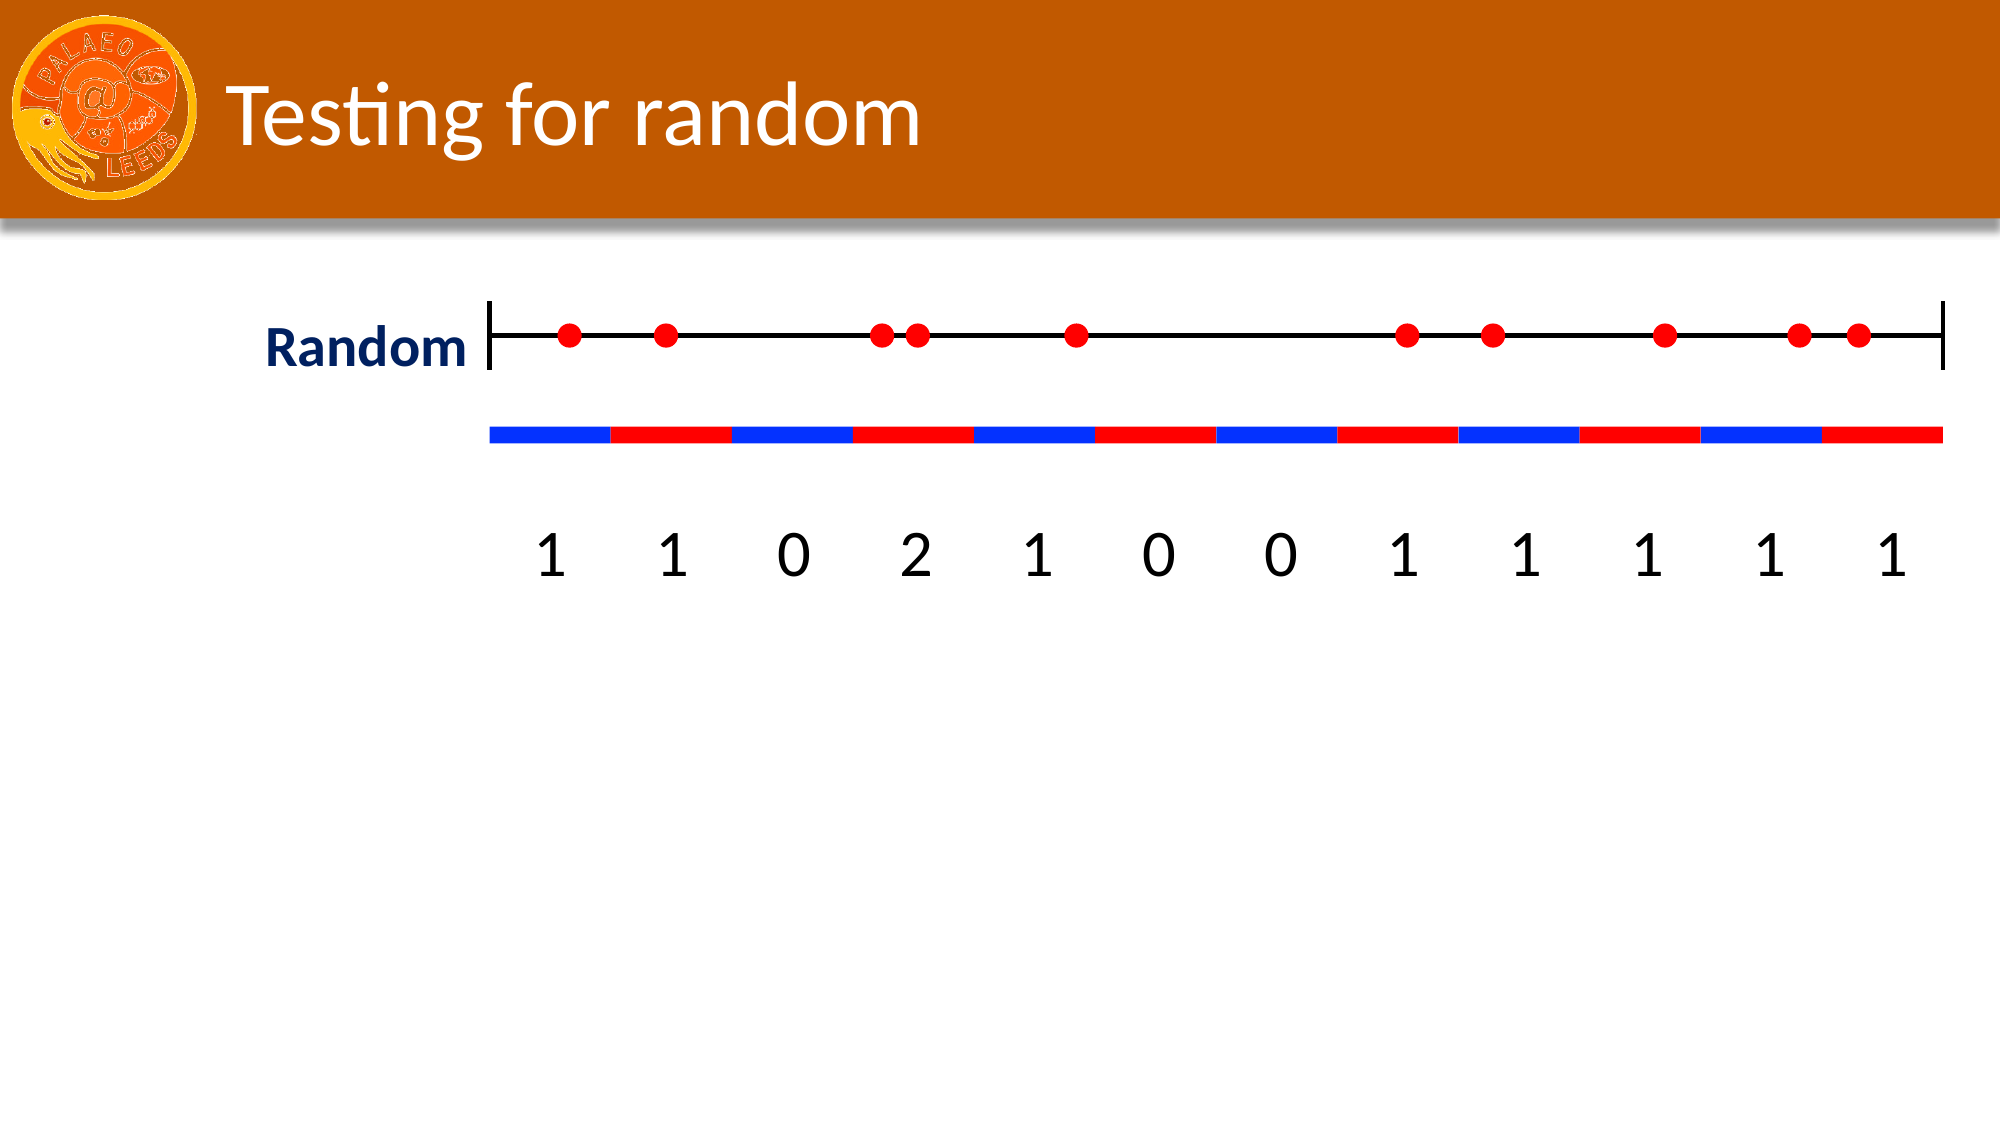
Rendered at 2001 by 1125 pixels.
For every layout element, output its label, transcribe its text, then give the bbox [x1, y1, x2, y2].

text_box 2 [855, 502, 976, 598]
text_box Testing for random [210, 17, 2000, 201]
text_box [489, 426, 1944, 444]
text_box 0 [1220, 502, 1343, 598]
text_box 1 [976, 502, 1098, 598]
picture [11, 15, 197, 200]
text_box 1 [1464, 502, 1586, 598]
text_box Random [250, 301, 483, 386]
text_box 1 [1343, 502, 1464, 598]
text_box [0, 0, 2000, 219]
text_box 1 [1830, 502, 1952, 598]
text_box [489, 300, 1944, 371]
text_box 0 [1098, 502, 1220, 598]
text_box 1 [489, 502, 611, 598]
text_box 1 [1708, 502, 1830, 598]
text_box 1 [1586, 502, 1708, 598]
text_box 1 [611, 502, 733, 598]
text_box 0 [733, 502, 855, 598]
